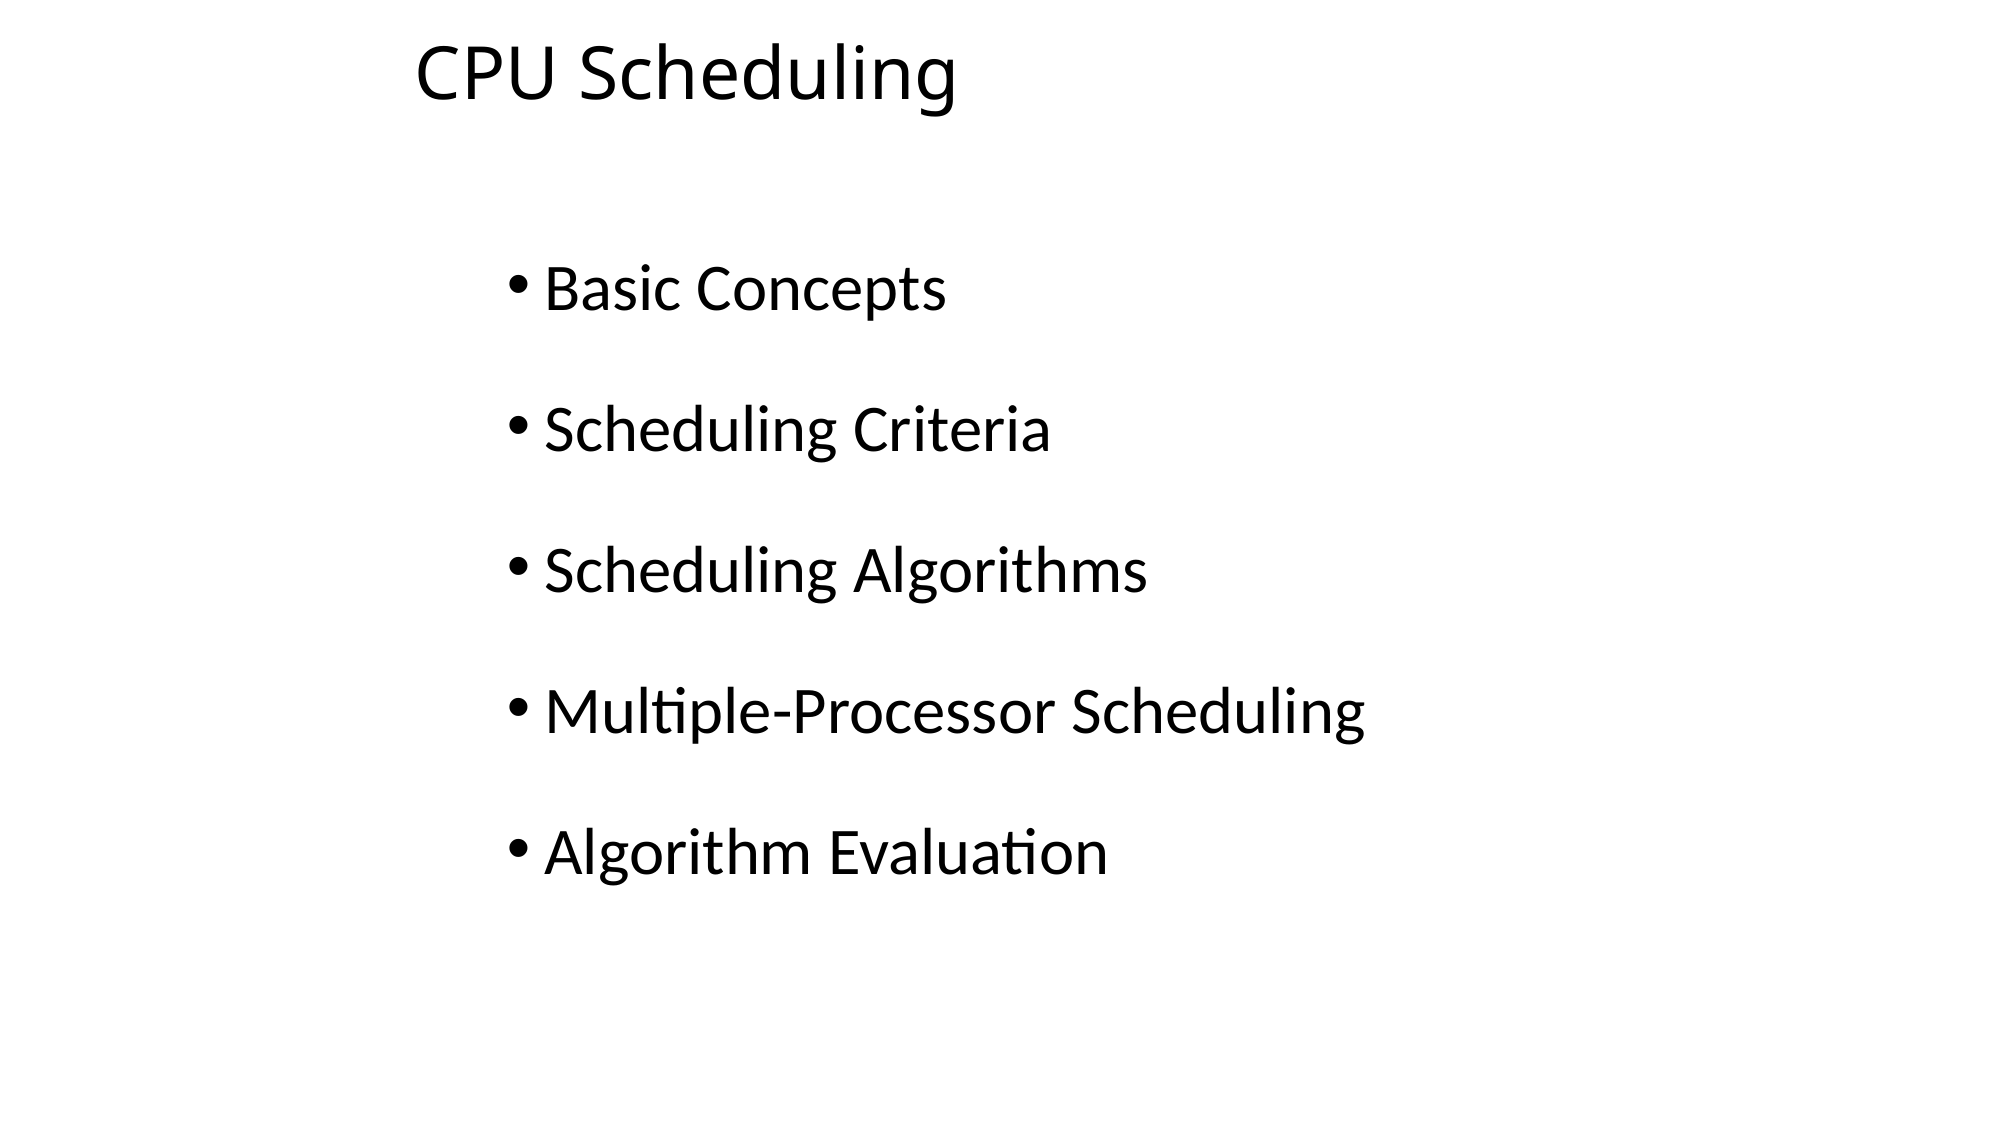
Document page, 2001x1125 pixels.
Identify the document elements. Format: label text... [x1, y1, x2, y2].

list Basic Concepts Scheduling Criteria Scheduling Algorithms Multiple-Processor Scheduling Algorithm Evaluation [491, 196, 1594, 999]
title CPU Scheduling [399, 28, 1675, 124]
